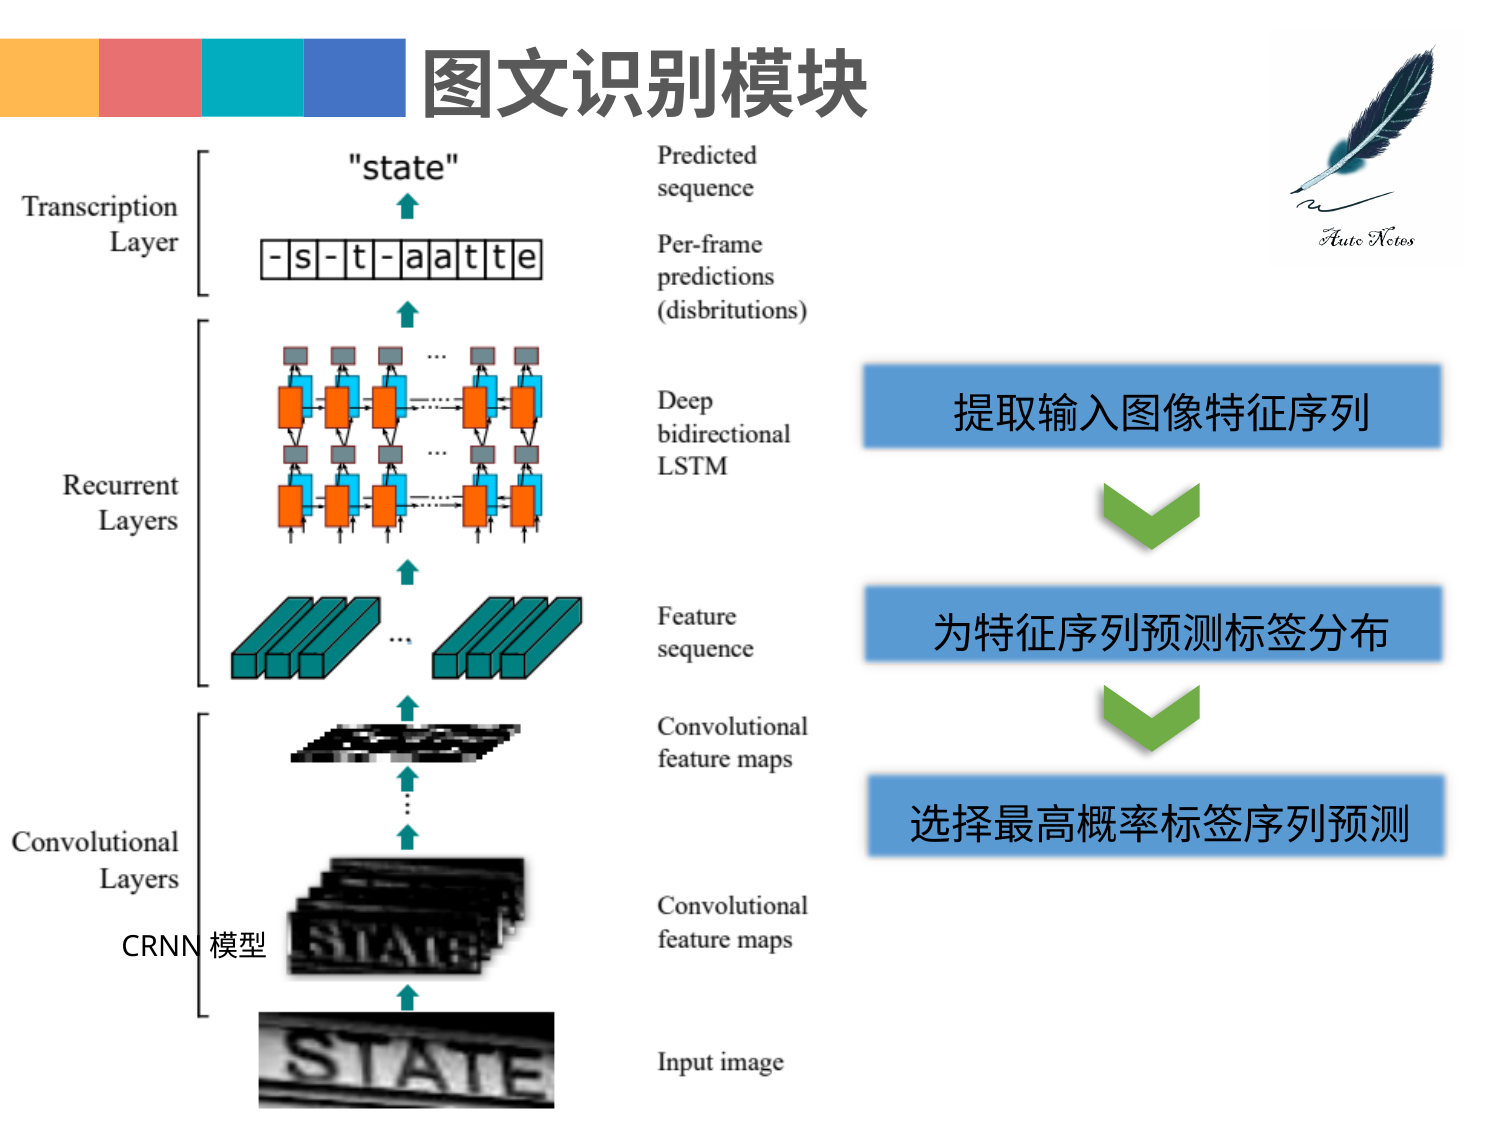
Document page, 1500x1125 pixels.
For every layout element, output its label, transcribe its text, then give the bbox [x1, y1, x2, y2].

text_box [860, 361, 1444, 451]
picture [1269, 28, 1464, 266]
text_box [0, 38, 406, 117]
picture [0, 112, 864, 1121]
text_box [861, 582, 1446, 665]
text_box 图文识别模块 [405, 28, 886, 134]
text_box [1102, 682, 1201, 754]
text_box [1102, 480, 1201, 552]
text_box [864, 771, 1448, 860]
